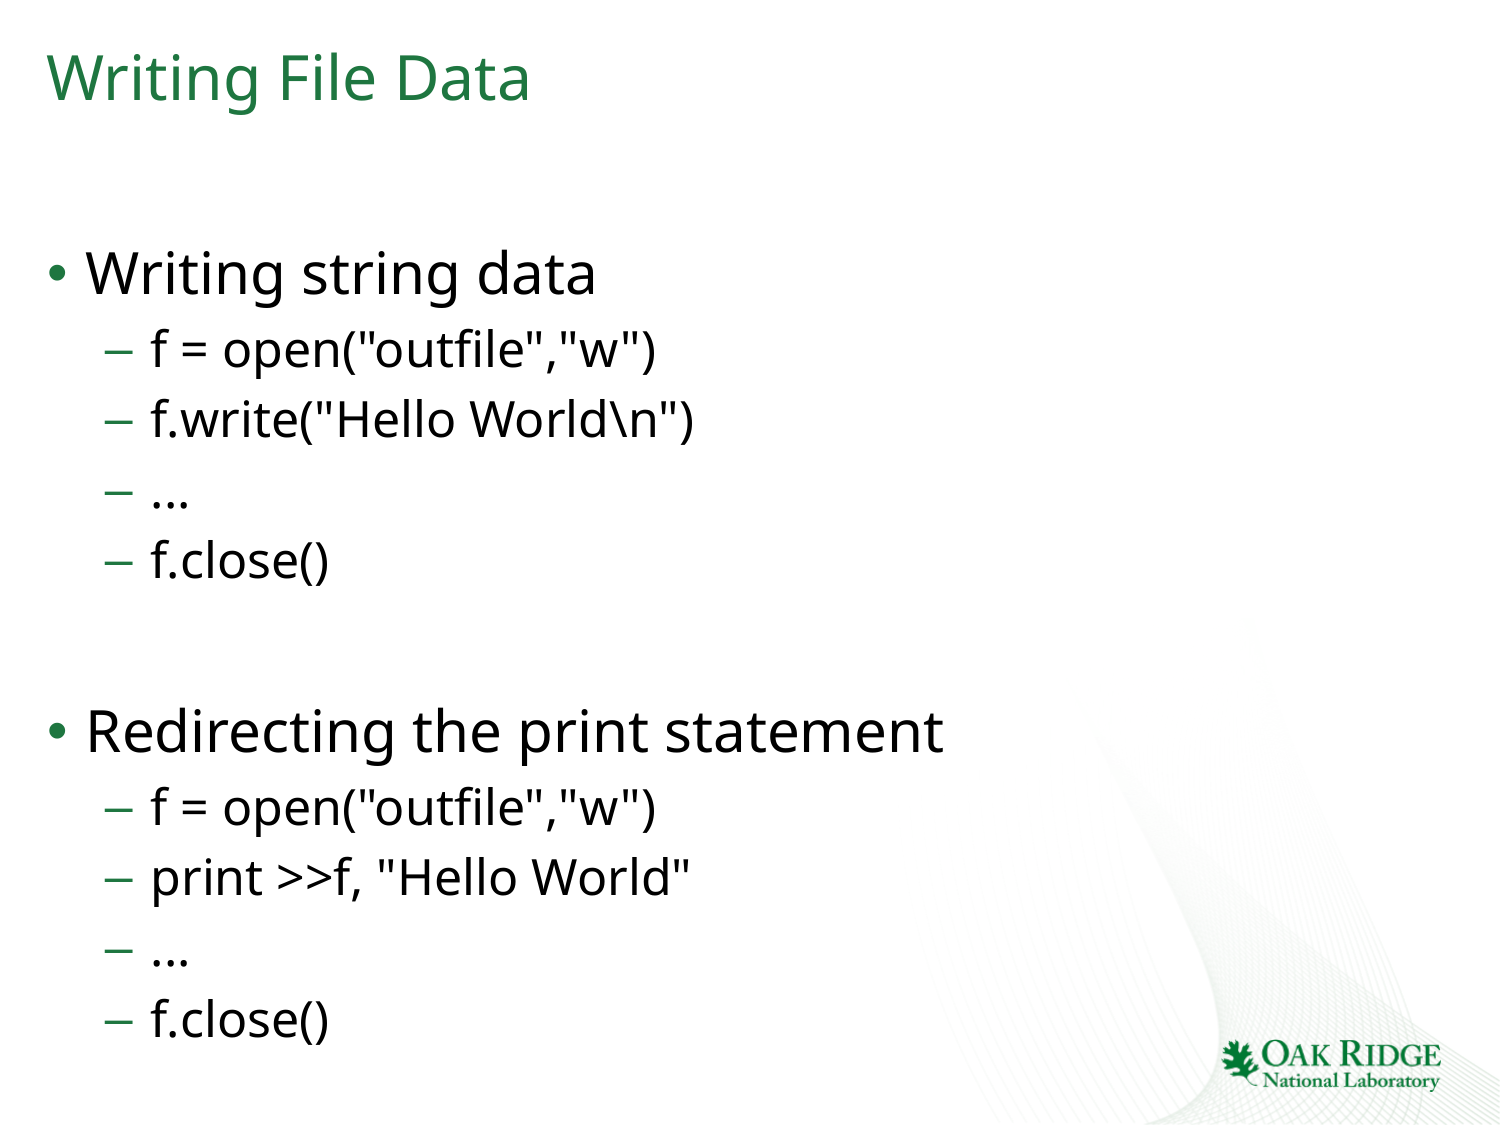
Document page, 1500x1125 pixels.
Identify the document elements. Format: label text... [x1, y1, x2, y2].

picture [833, 297, 1500, 1125]
title Writing File Data [31, 41, 1449, 125]
list Writing string data f = open("outfile","w") f.write("Hello World\n") ... f.close() Redirecting the print statement f = open("outfile","w") print >>f, "Hello World" ... f.close() [33, 236, 1451, 925]
